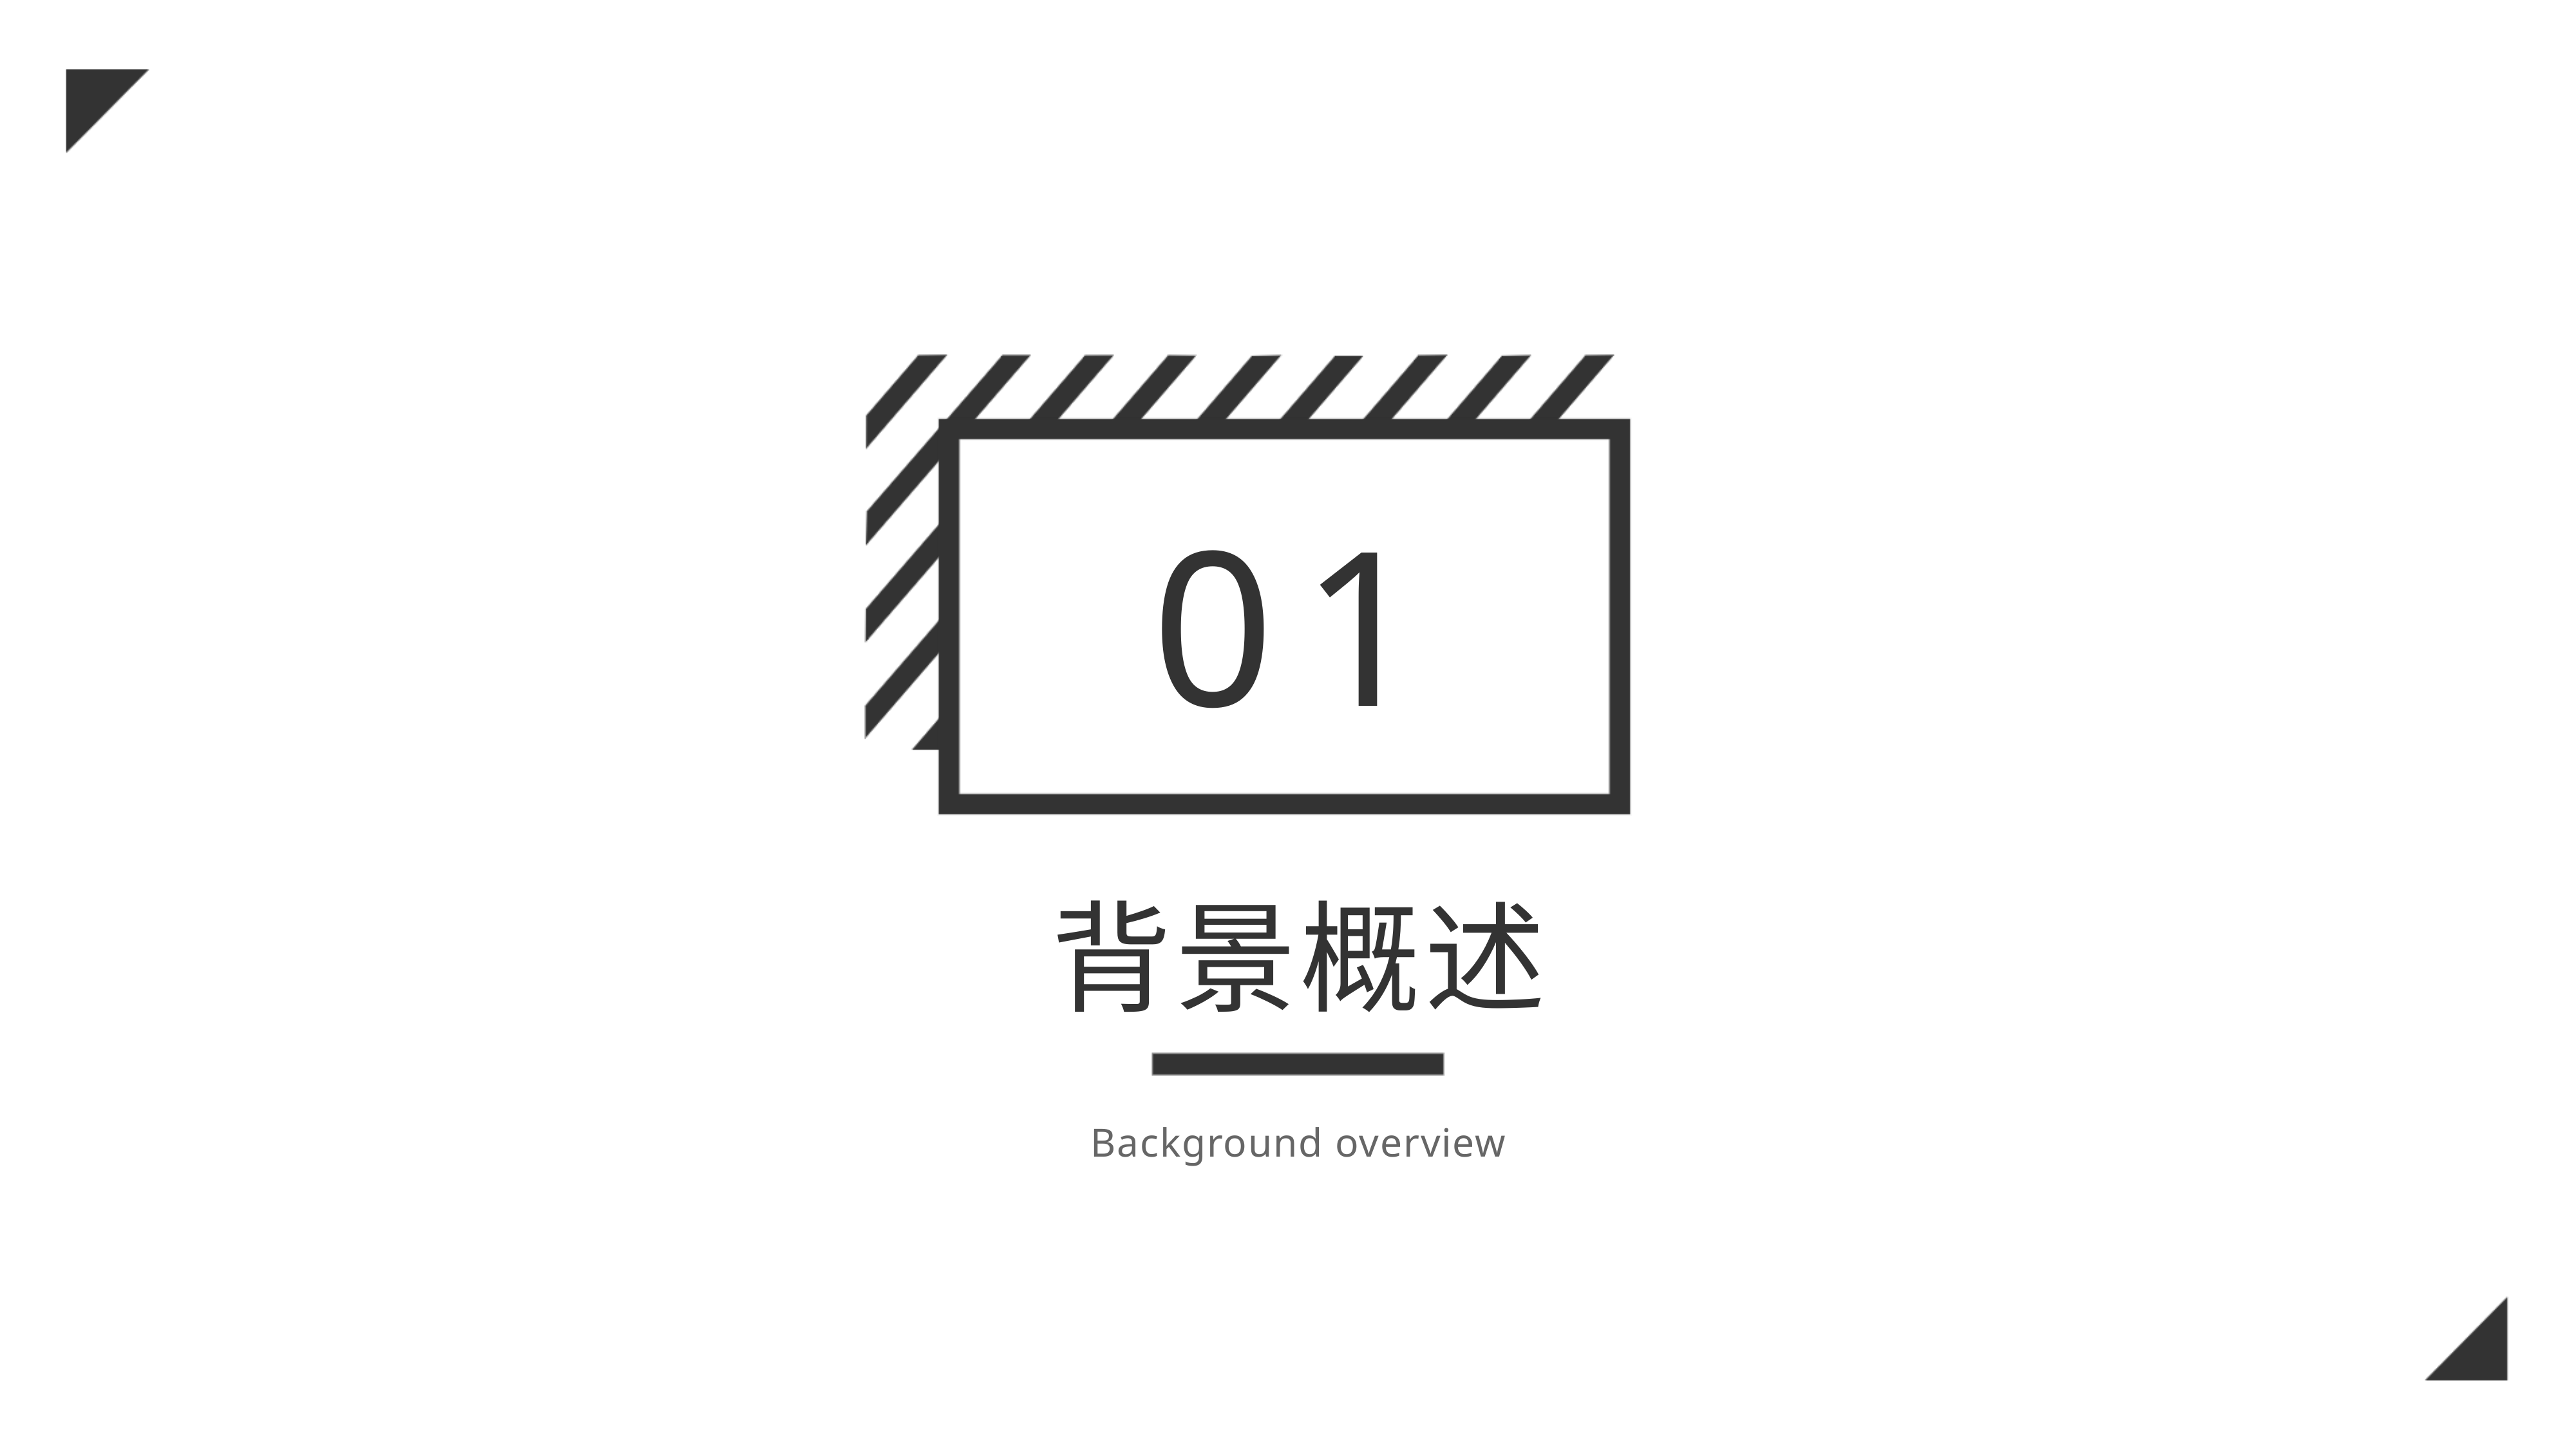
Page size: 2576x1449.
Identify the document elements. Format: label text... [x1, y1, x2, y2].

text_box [864, 354, 1617, 753]
picture [936, 417, 1632, 816]
picture [1151, 1052, 1447, 1078]
text_box Background overview [826, 1113, 1771, 1160]
picture [2423, 1294, 2511, 1383]
picture [64, 66, 152, 155]
text_box 背景概述 [784, 876, 1814, 1022]
